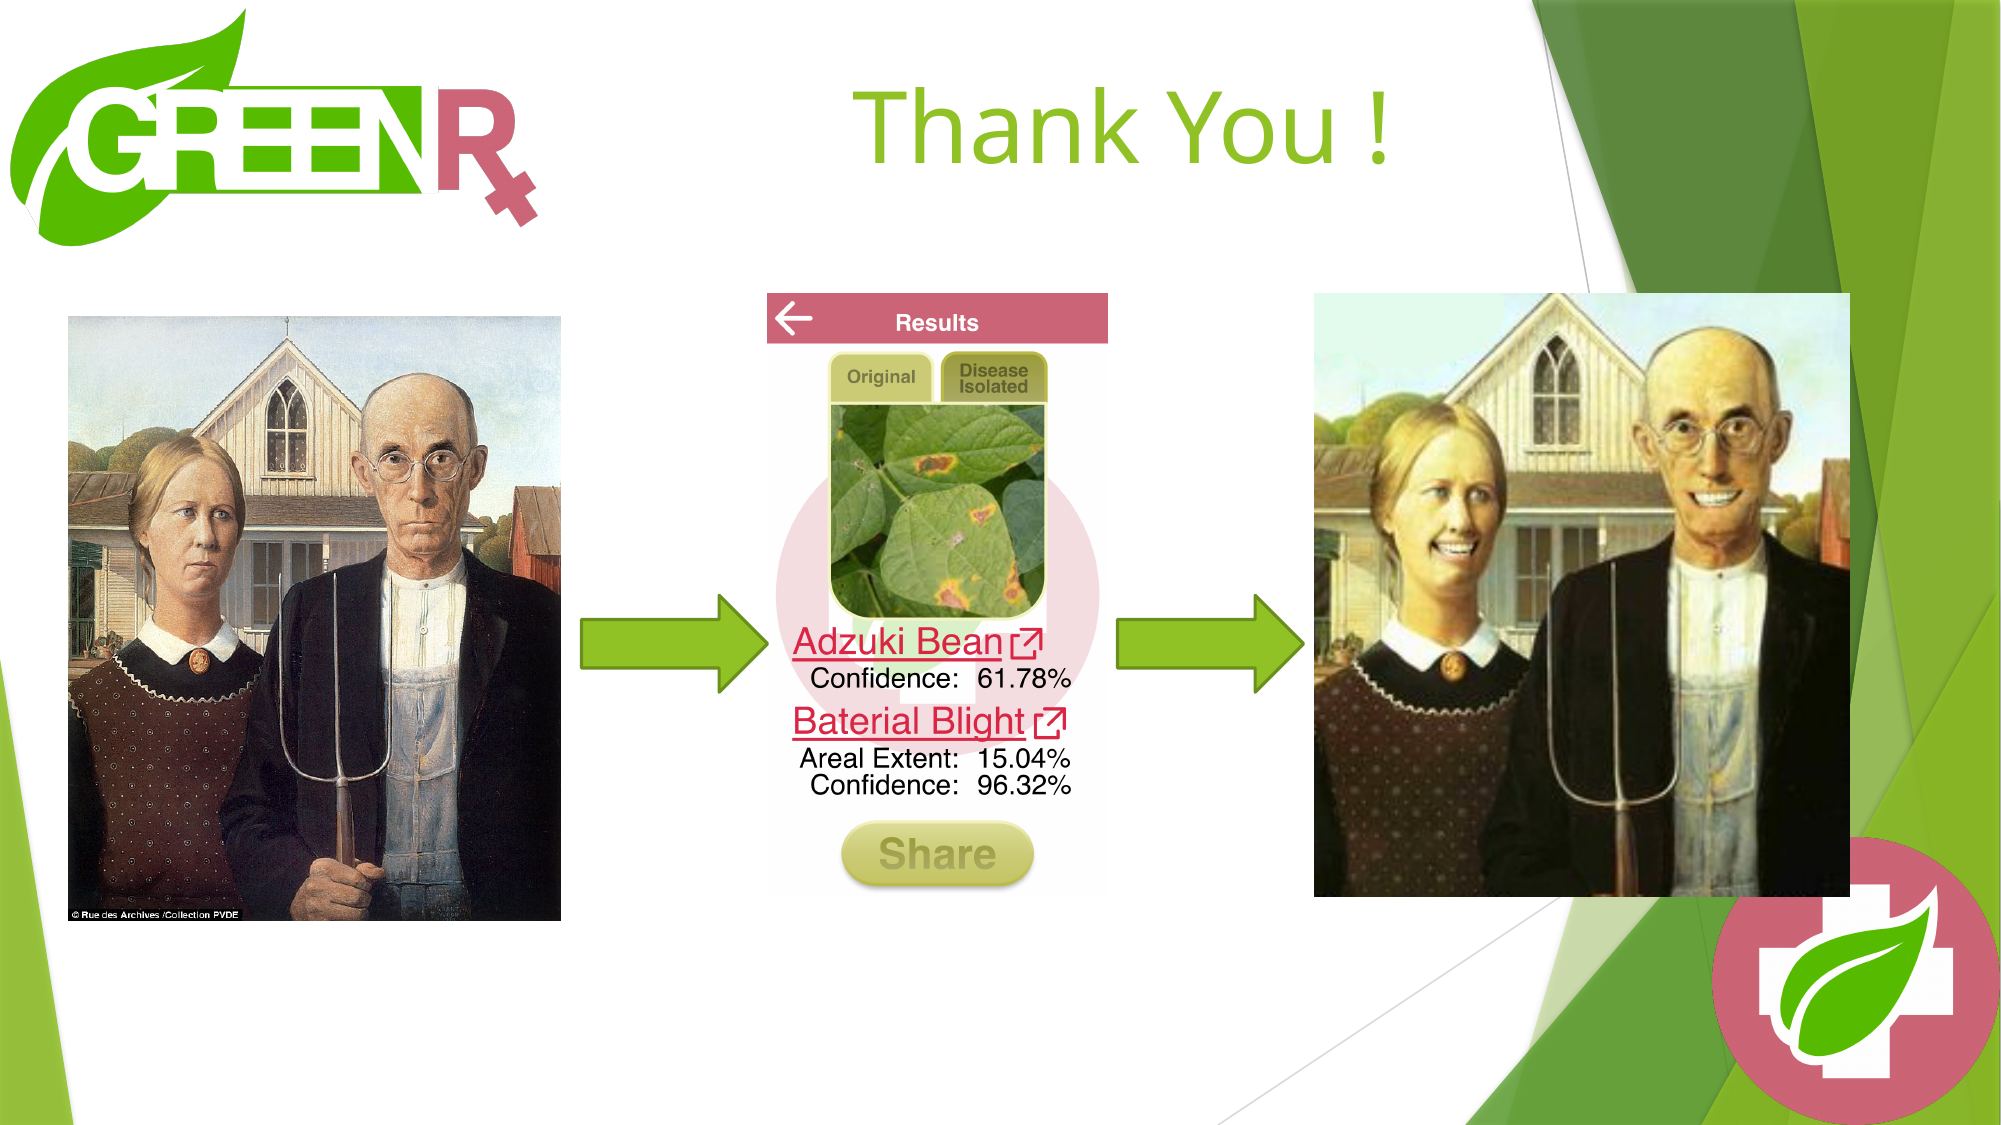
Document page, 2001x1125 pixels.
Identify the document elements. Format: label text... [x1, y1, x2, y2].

text_box [579, 593, 762, 694]
title Thank You ! [661, 56, 1585, 273]
picture [67, 316, 562, 921]
text_box [1115, 593, 1305, 694]
picture [767, 293, 1108, 898]
picture [0, 0, 548, 255]
picture [1313, 293, 2000, 1125]
